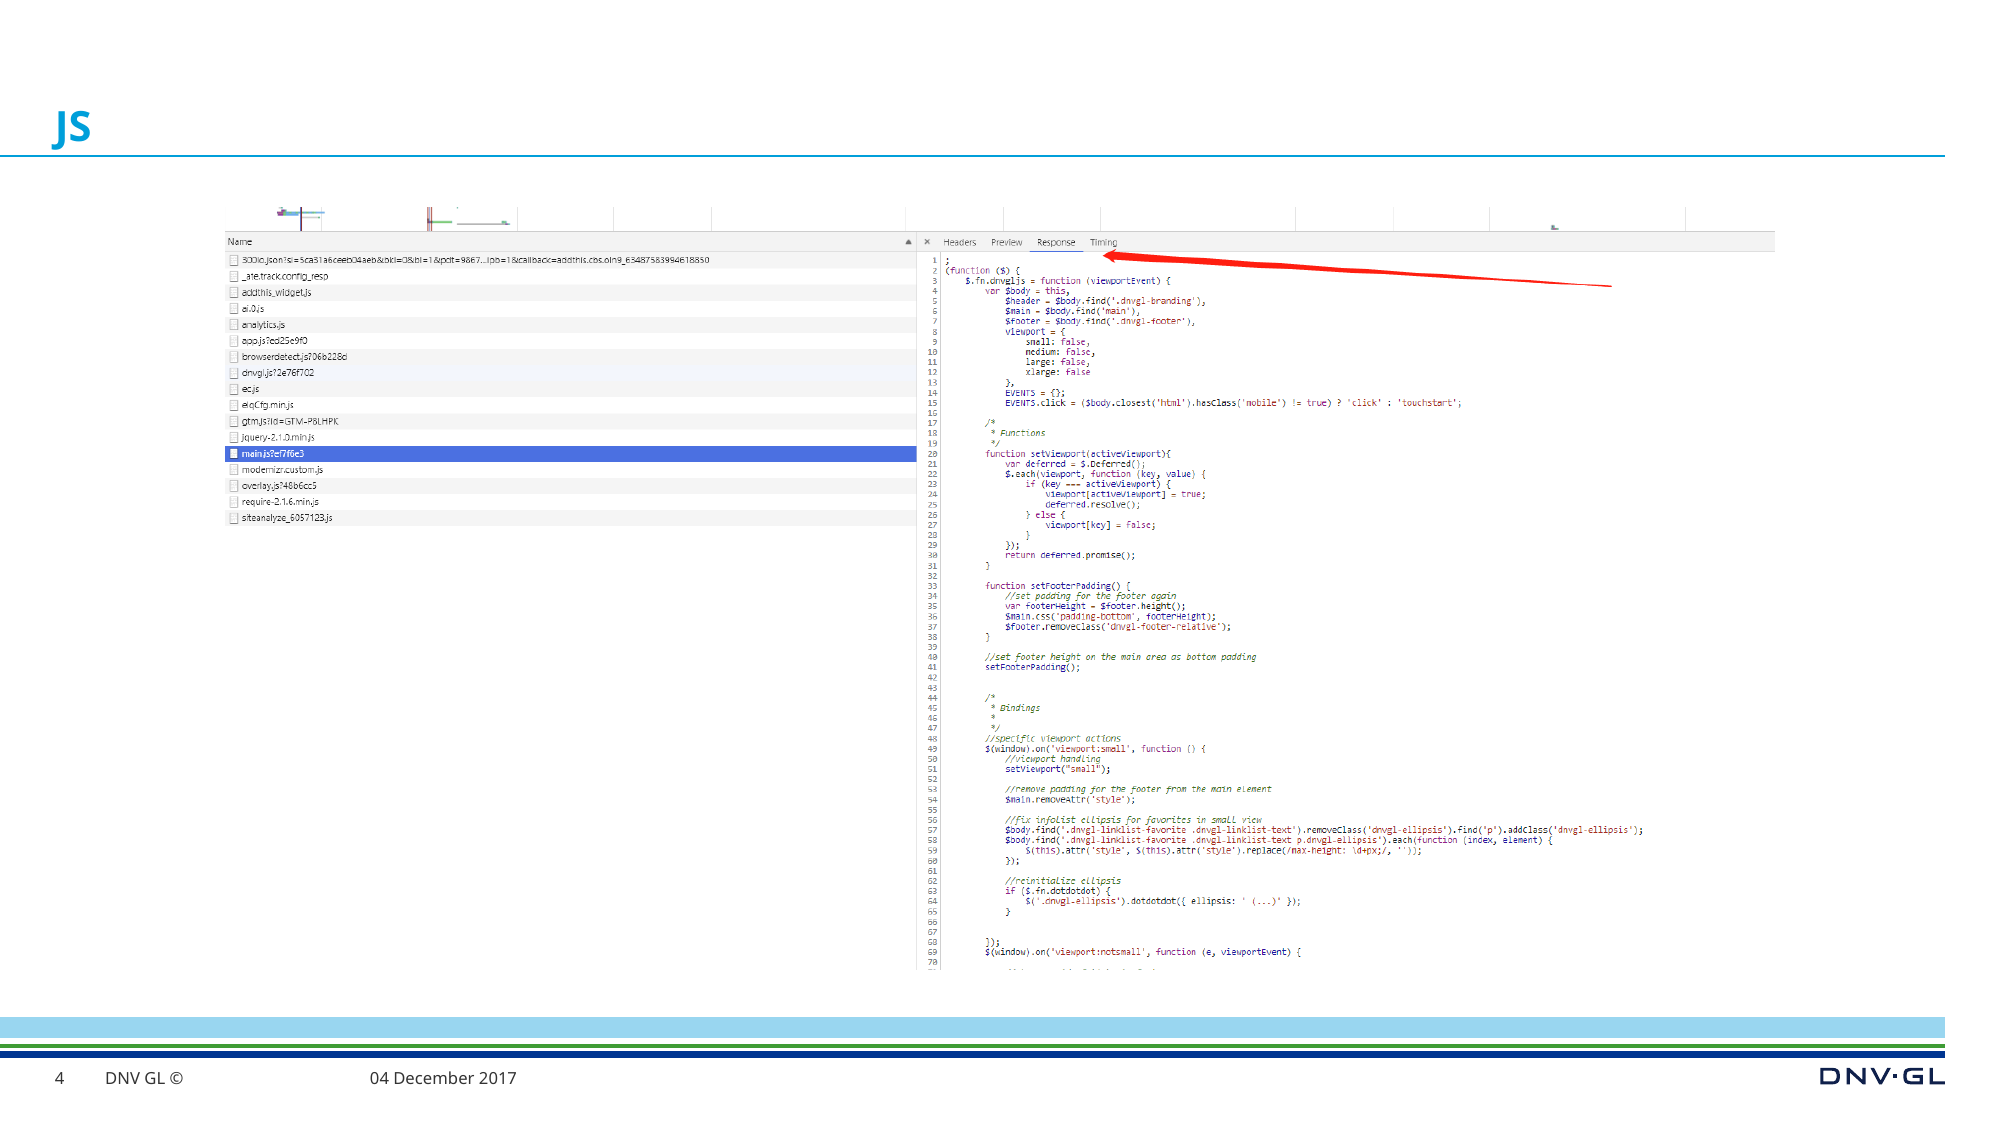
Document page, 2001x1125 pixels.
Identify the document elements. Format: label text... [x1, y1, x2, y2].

title JS [54, 39, 1945, 150]
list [224, 207, 1775, 971]
slide_number 4 [54, 1067, 101, 1098]
